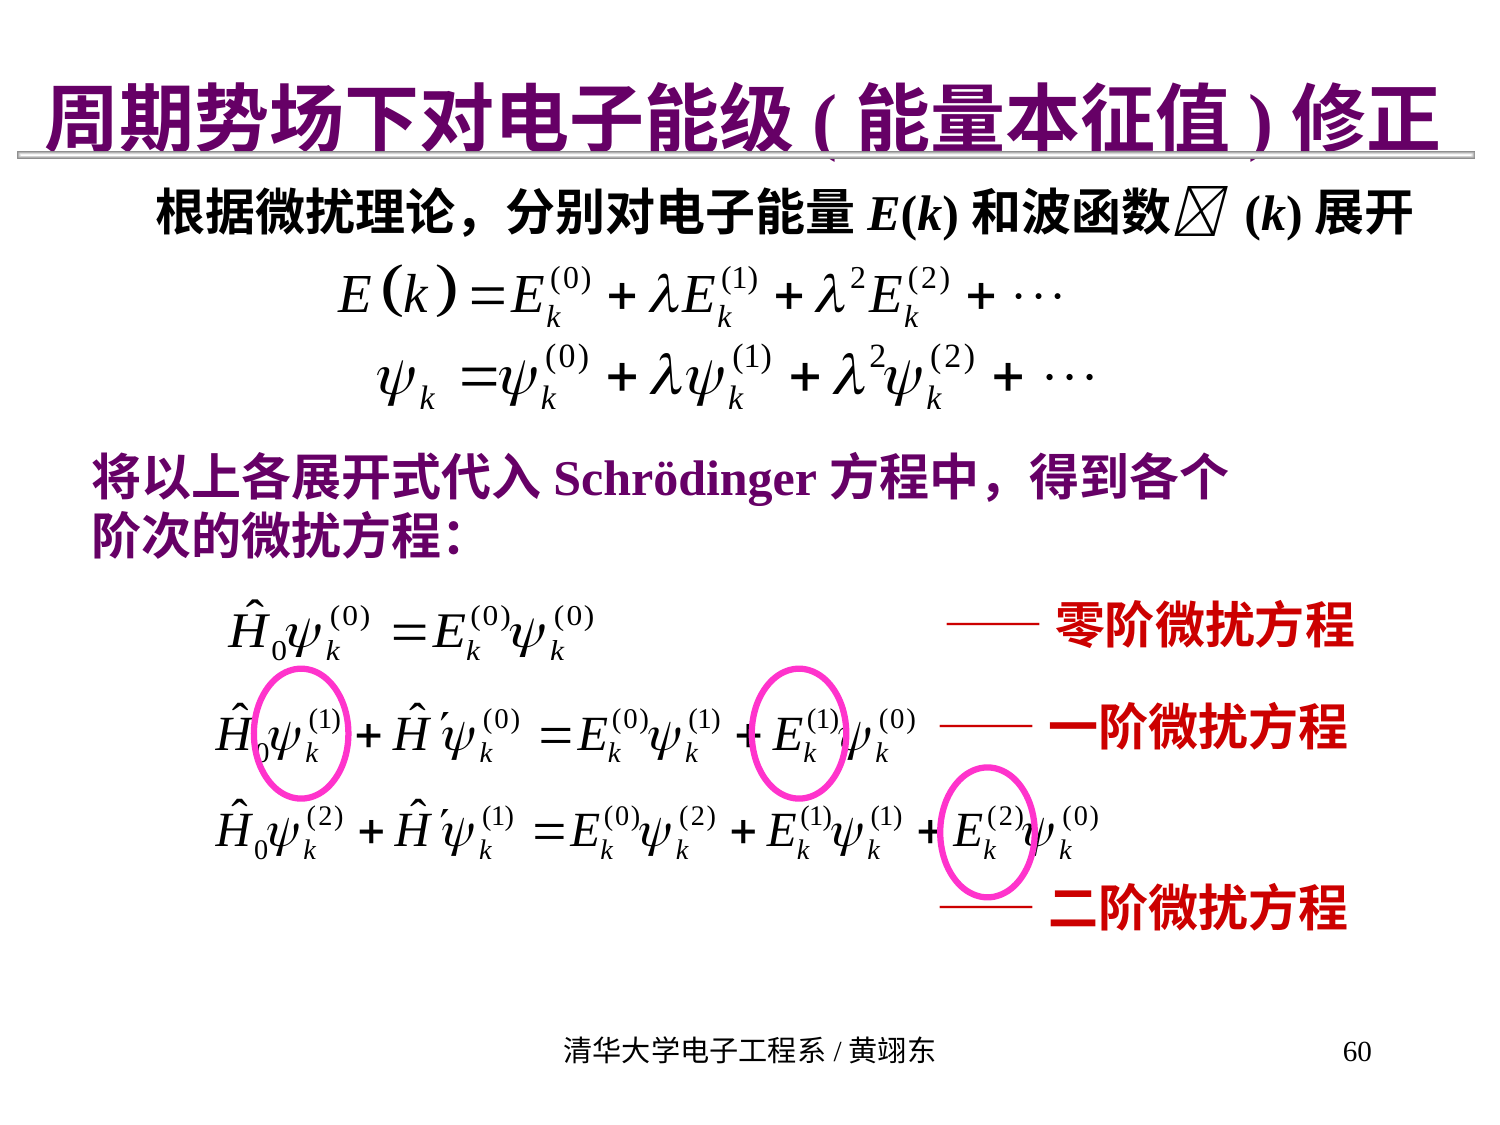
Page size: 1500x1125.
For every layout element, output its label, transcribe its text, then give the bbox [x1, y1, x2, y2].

text_box 周期势场下对电子能级(能量本征值)修正 [0, 18, 1500, 206]
text_box ——二阶微扰方程 [921, 869, 1363, 945]
text_box [955, 880, 1020, 898]
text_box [206, 692, 928, 775]
text_box [953, 767, 1022, 788]
text_box [270, 783, 332, 788]
text_box [17, 151, 1475, 159]
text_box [373, 330, 1097, 424]
text_box 将以上各展开式代入Schrödinger方程中，得到各个 阶次的微扰方程： [76, 437, 1254, 573]
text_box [206, 789, 1108, 872]
slide_number 60 [1074, 1025, 1388, 1100]
text_box 根据微扰理论，分别对电子能量E(k)和波函数 (k)展开 [140, 206, 1430, 248]
text_box [768, 783, 830, 788]
text_box [265, 680, 337, 691]
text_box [328, 253, 1063, 346]
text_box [218, 589, 605, 673]
text_box ——一阶微扰方程 [922, 688, 1364, 763]
text_box ——零阶微扰方程 [928, 586, 1370, 661]
text_box [763, 668, 835, 691]
footer 清华大学电子工程系/黄翊东 [512, 1025, 988, 1100]
